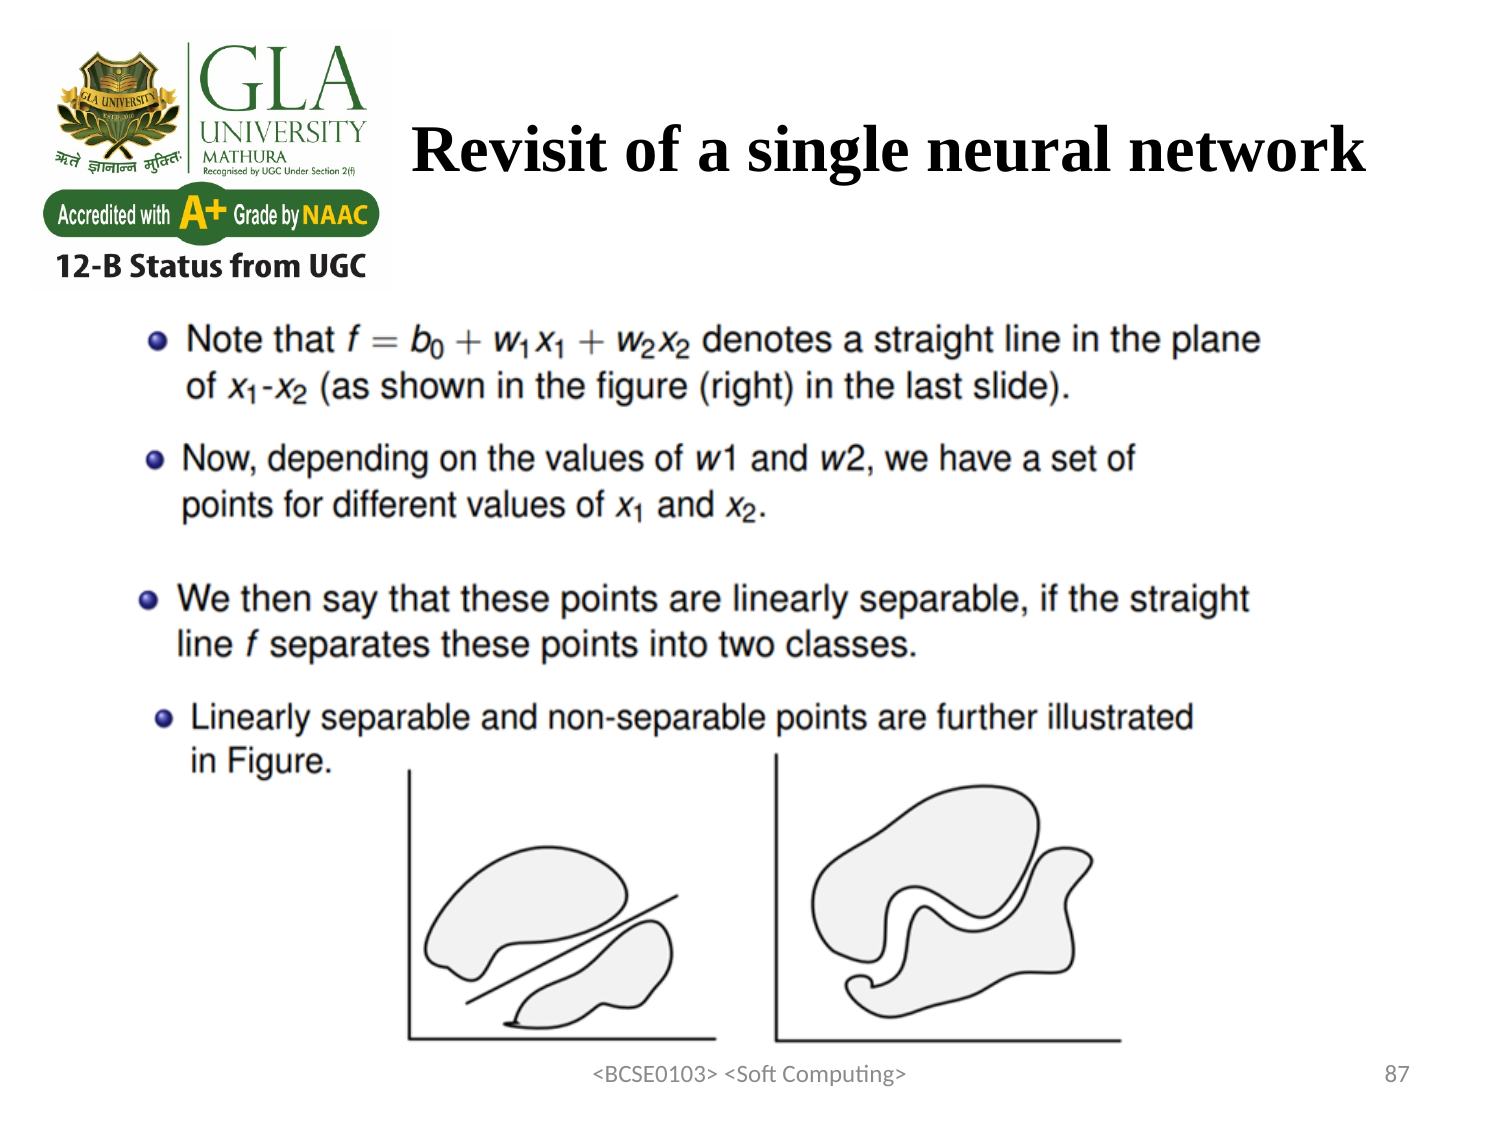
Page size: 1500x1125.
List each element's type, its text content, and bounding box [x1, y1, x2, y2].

slide_number 87 [1074, 1042, 1425, 1103]
picture [135, 306, 1340, 415]
picture [135, 569, 1330, 673]
picture [29, 28, 393, 291]
picture [135, 431, 1270, 528]
picture [147, 684, 1270, 1054]
footer <BCSE0103> <Soft Computing> [512, 1063, 988, 1103]
title Revisit of a single neural network [396, 45, 1425, 246]
